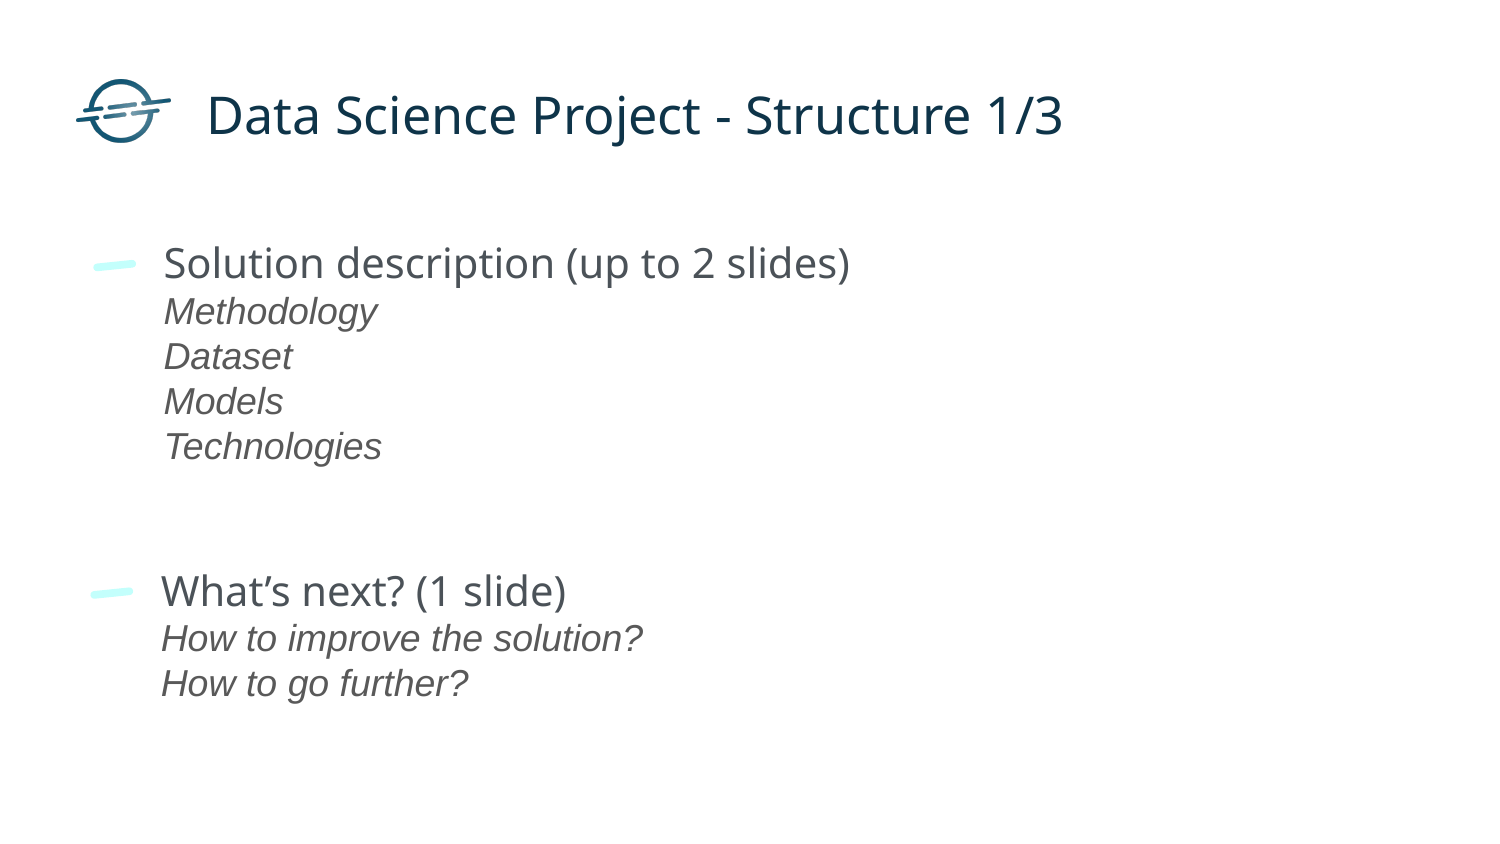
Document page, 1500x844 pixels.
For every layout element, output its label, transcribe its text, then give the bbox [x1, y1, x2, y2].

text_box [90, 587, 134, 599]
title Solution description (up to 2 slides) Methodology Dataset Models Technologies [148, 221, 1500, 351]
title What’s next? (1 slide) How to improve the solution? How to go further? [145, 549, 1500, 678]
text_box [93, 259, 137, 272]
title Data Science Project - Structure 1/3 [191, 67, 1251, 155]
picture [75, 78, 171, 143]
